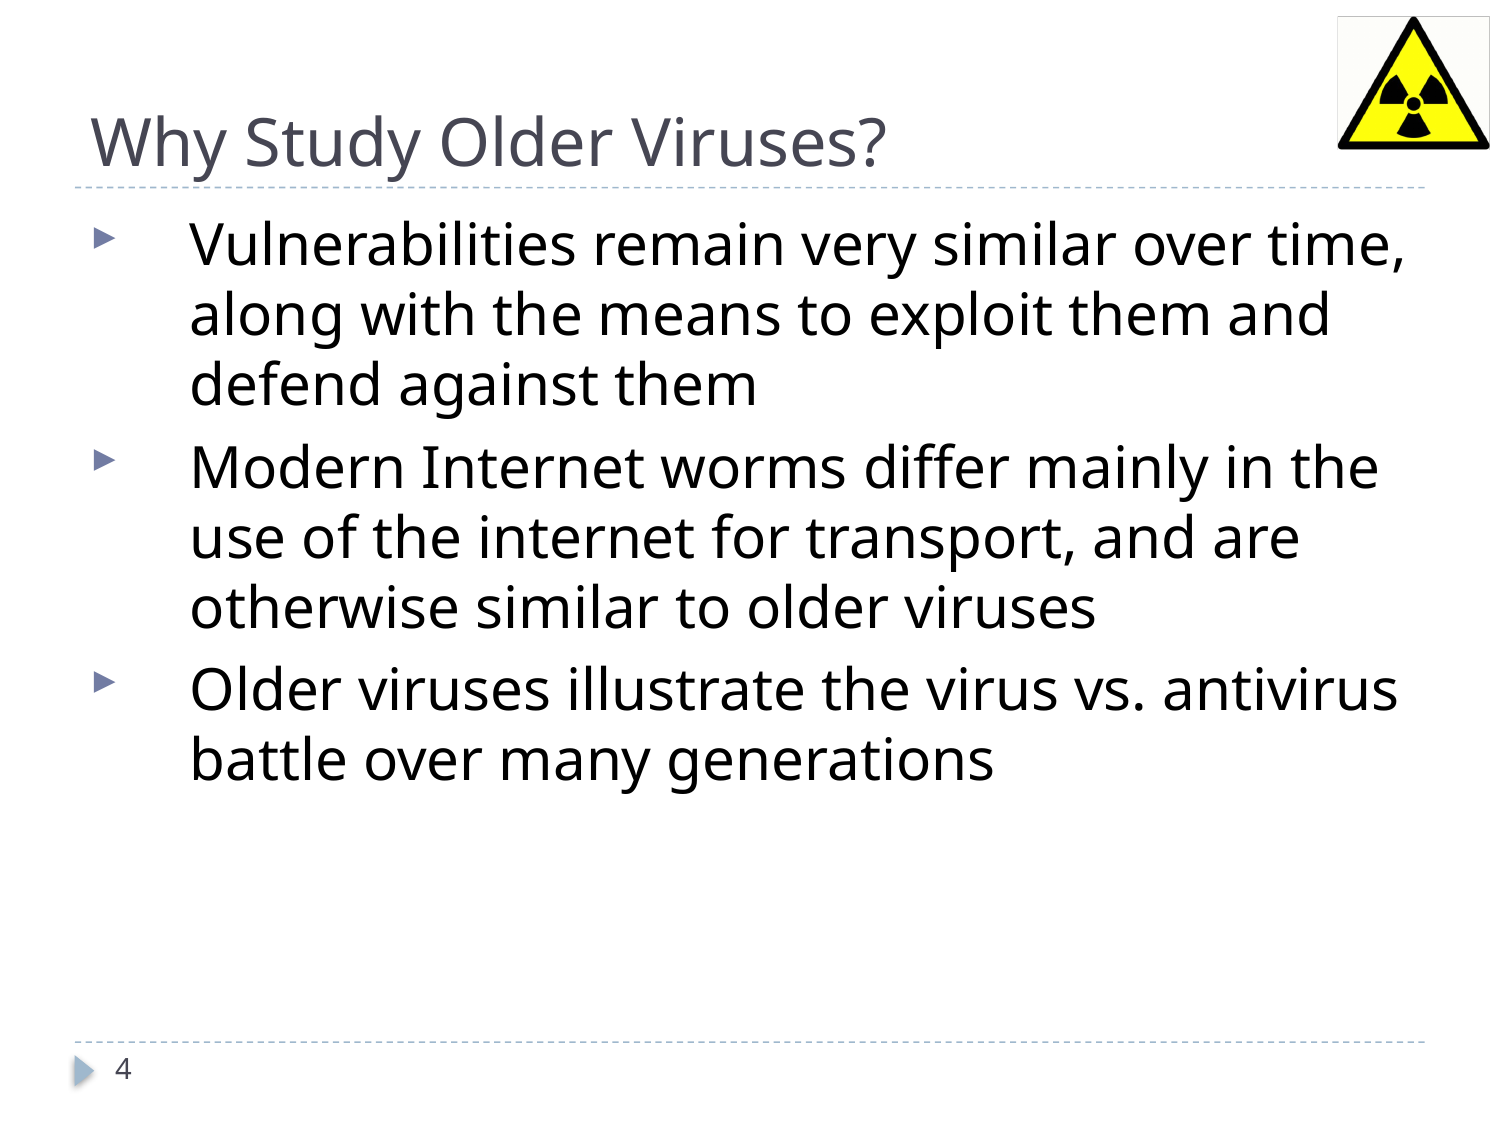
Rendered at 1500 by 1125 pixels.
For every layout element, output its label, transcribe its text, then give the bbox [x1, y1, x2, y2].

slide_number 4 [100, 1042, 426, 1103]
picture [1337, 16, 1490, 150]
list Vulnerabilities remain very similar over time, along with the means to exploit them and defend against them Modern Internet worms differ mainly in the use of the internet for transport, and are otherwise similar to older viruses Older viruses illustrate the virus vs. antivirus battle over many generations [75, 200, 1425, 1010]
title Why Study Older Viruses? [75, 24, 1425, 188]
